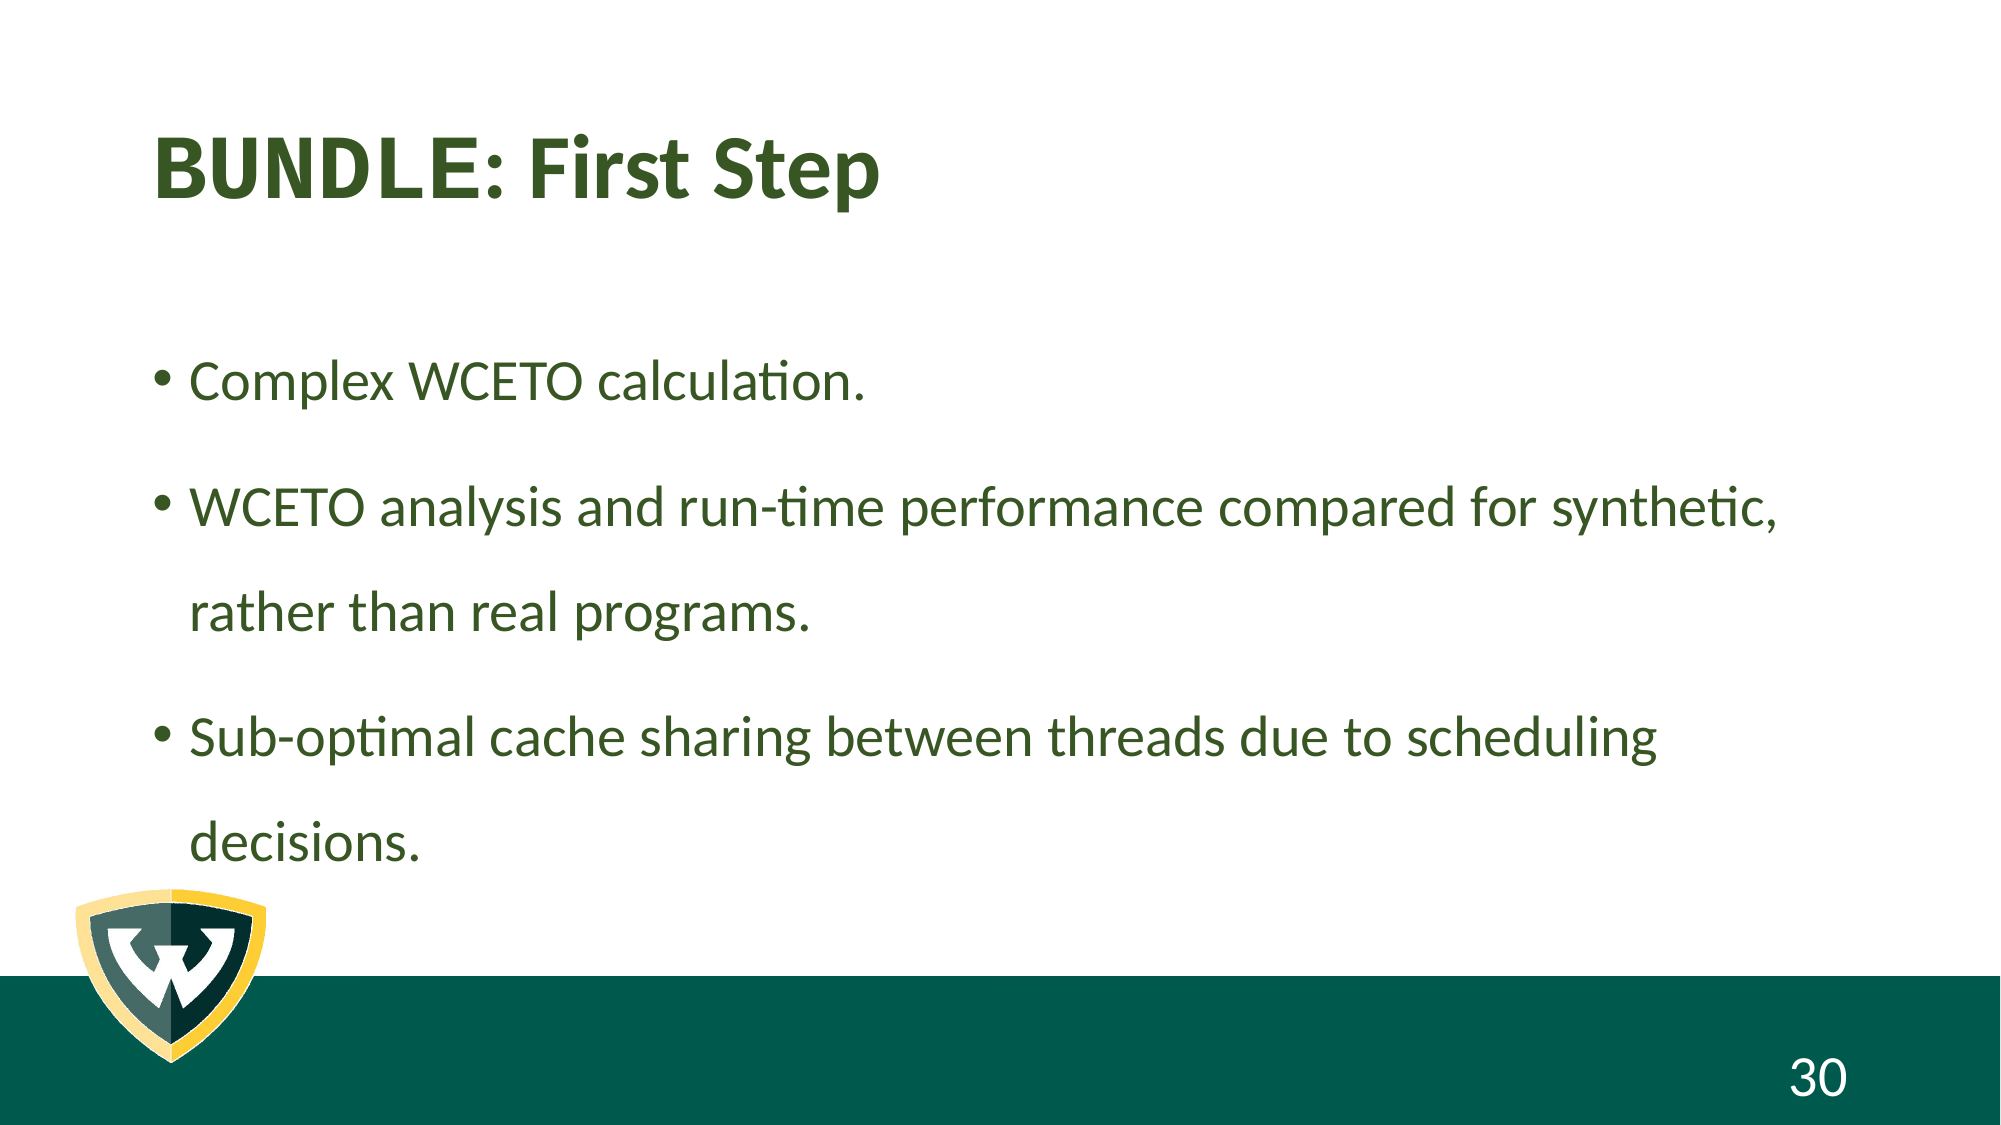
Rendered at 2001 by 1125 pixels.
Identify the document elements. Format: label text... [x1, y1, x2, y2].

list Complex WCETO calculation. WCETO analysis and run-time performance compared for synthetic, rather than real programs. Sub-optimal cache sharing between threads due to scheduling decisions. [137, 299, 1863, 1014]
title BUNDLE: First Step [137, 59, 1863, 278]
slide_number 30 [1412, 1042, 1863, 1103]
picture [0, 0, 2001, 1125]
